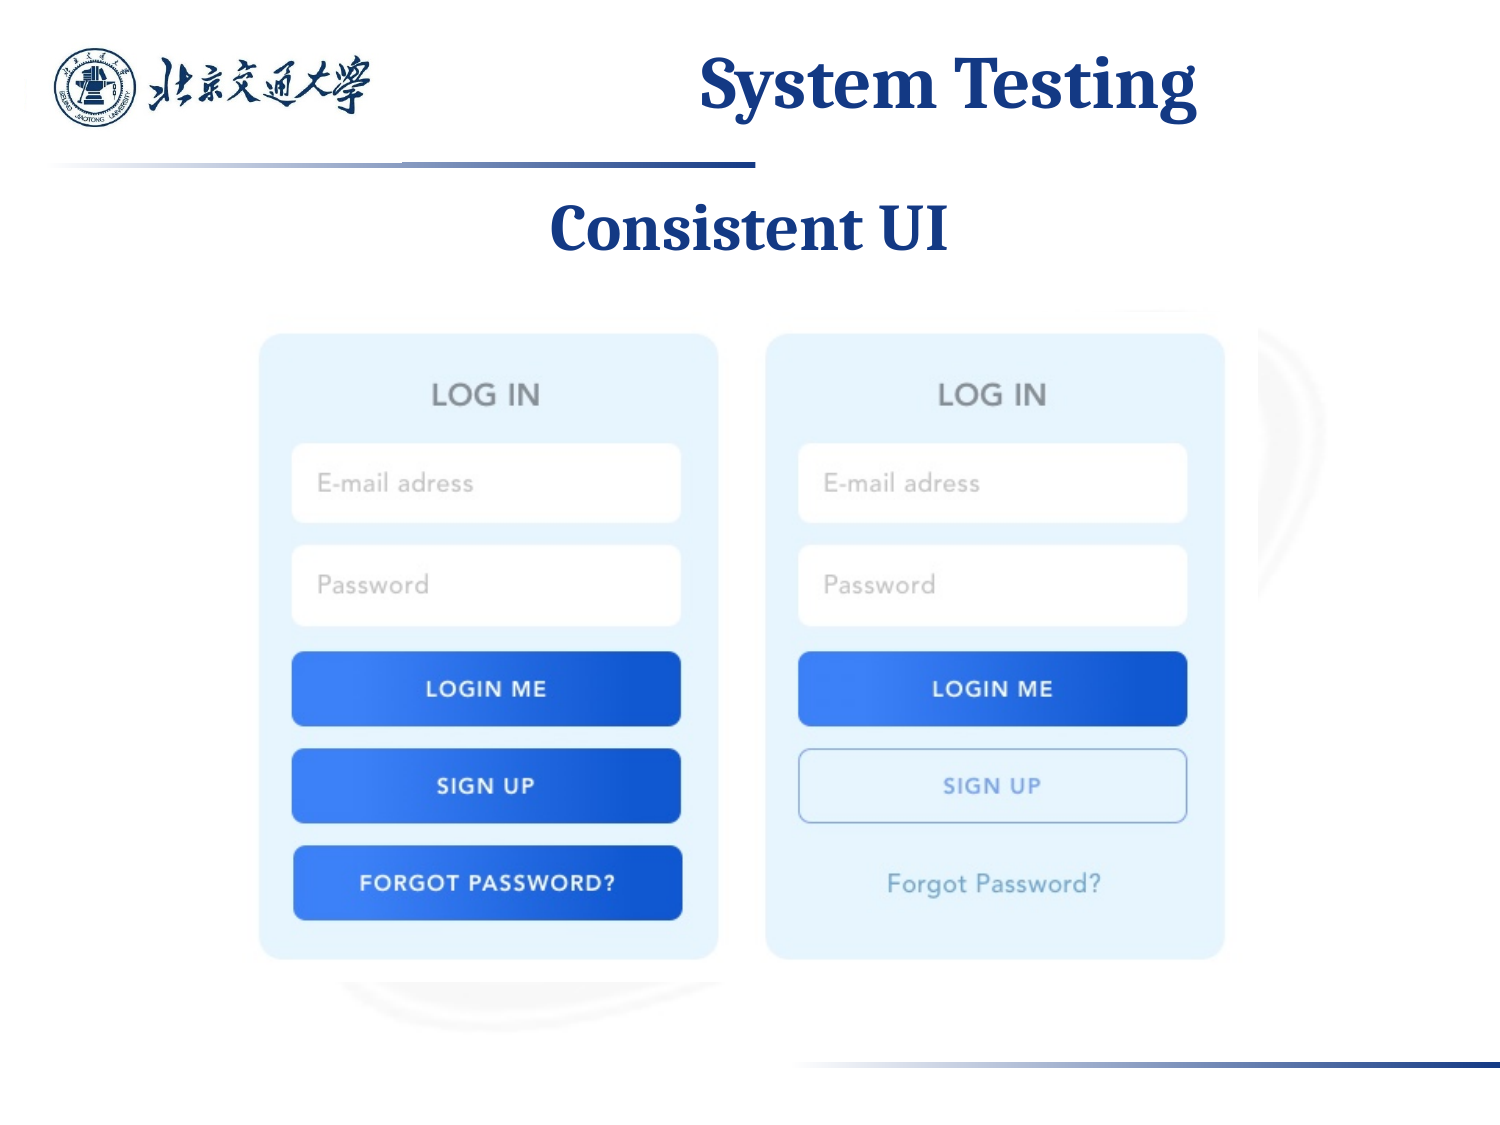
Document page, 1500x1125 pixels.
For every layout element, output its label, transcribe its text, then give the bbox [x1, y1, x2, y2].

picture [0, 0, 1500, 1125]
title System Testing [399, 24, 1500, 163]
text_box Consistent UI [112, 174, 1388, 363]
